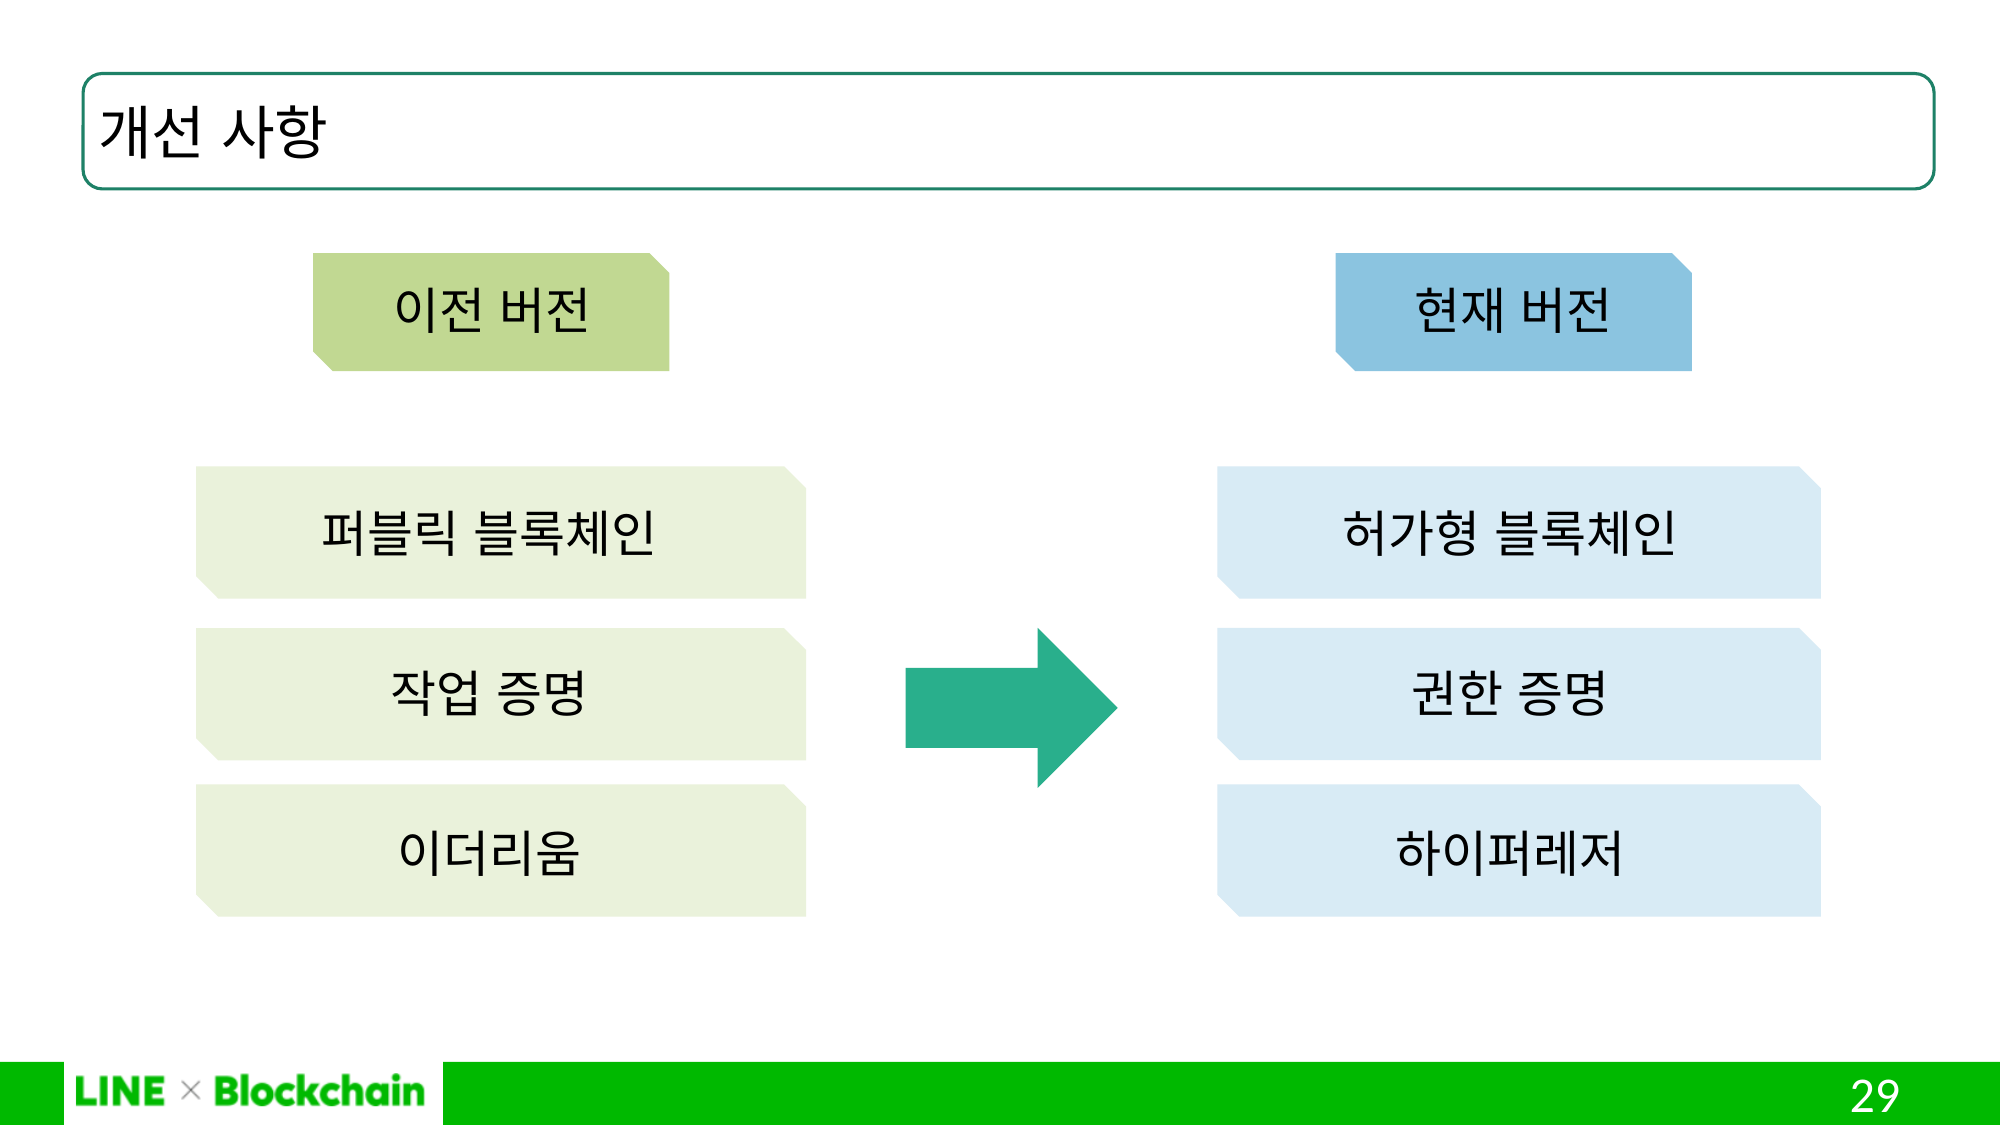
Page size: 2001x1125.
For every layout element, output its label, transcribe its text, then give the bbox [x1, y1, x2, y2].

text_box [81, 72, 1936, 190]
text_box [196, 435, 1821, 917]
picture [64, 1061, 443, 1125]
list 개선 사항 [83, 179, 94, 189]
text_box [265, 253, 1741, 372]
